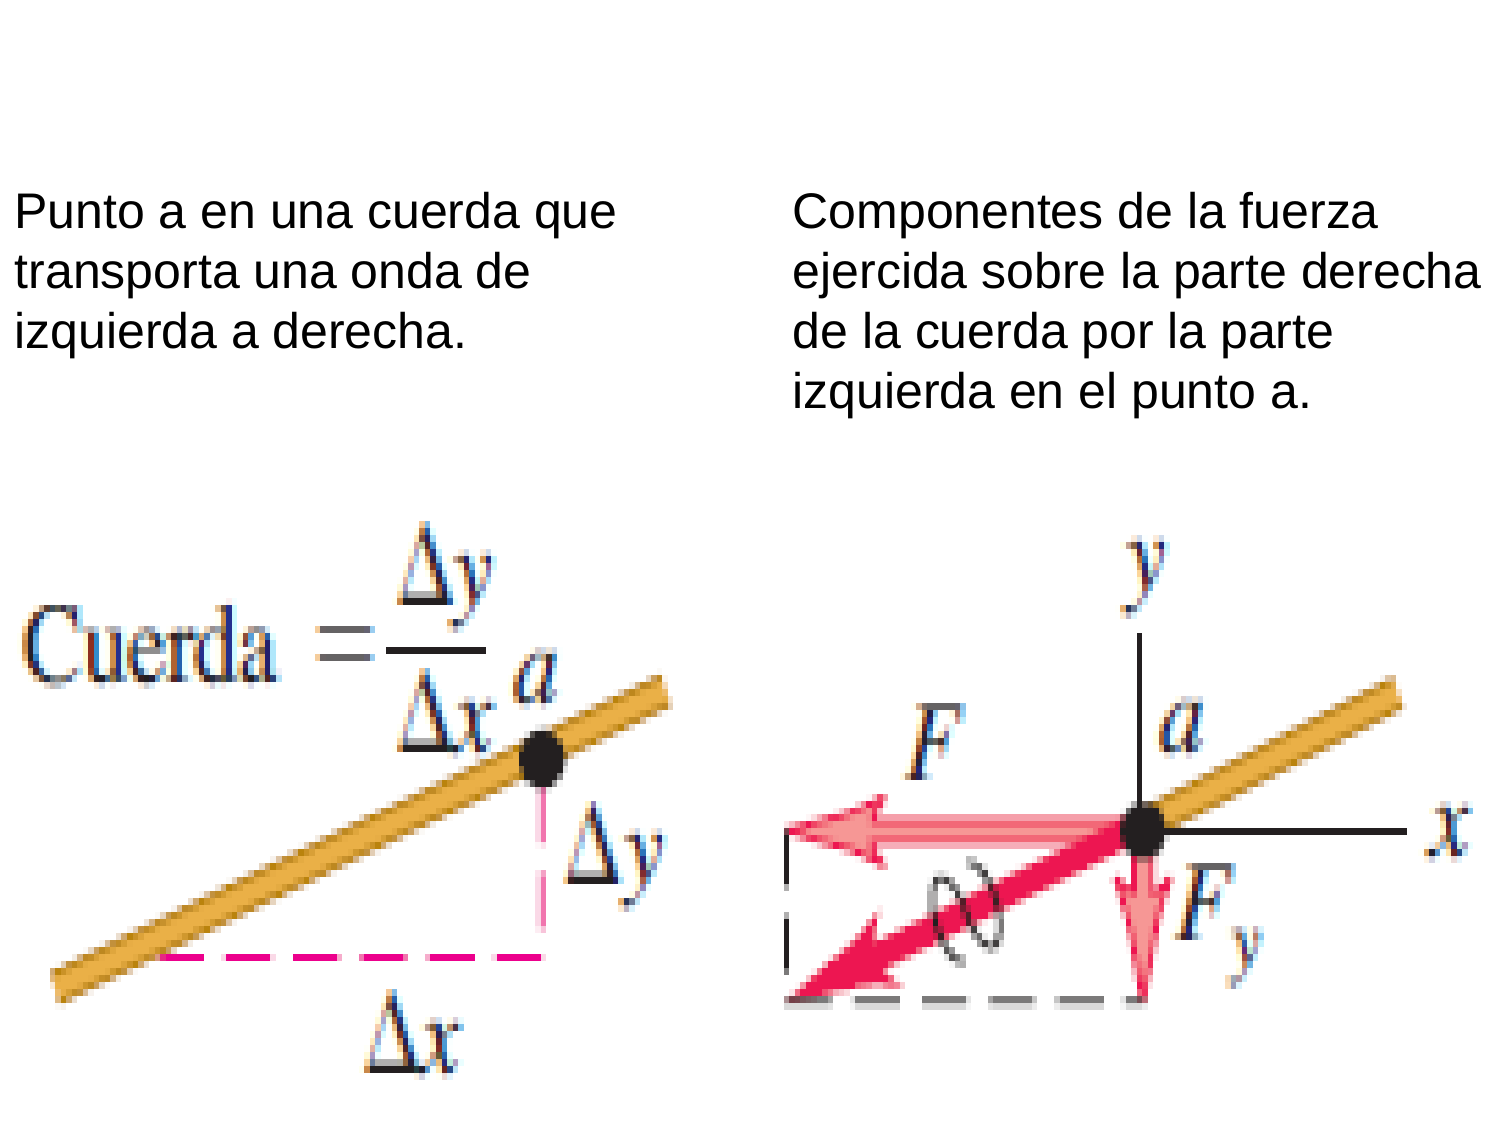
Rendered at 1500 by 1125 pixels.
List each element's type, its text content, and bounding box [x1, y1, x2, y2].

text_box Punto a en una cuerda que transporta una onda de izquierda a derecha. [0, 170, 691, 366]
text_box Componentes de la fuerza ejercida sobre la parte derecha de la cuerda por la parte izquierda en el punto a. [778, 170, 1500, 426]
picture [0, 503, 1500, 1107]
